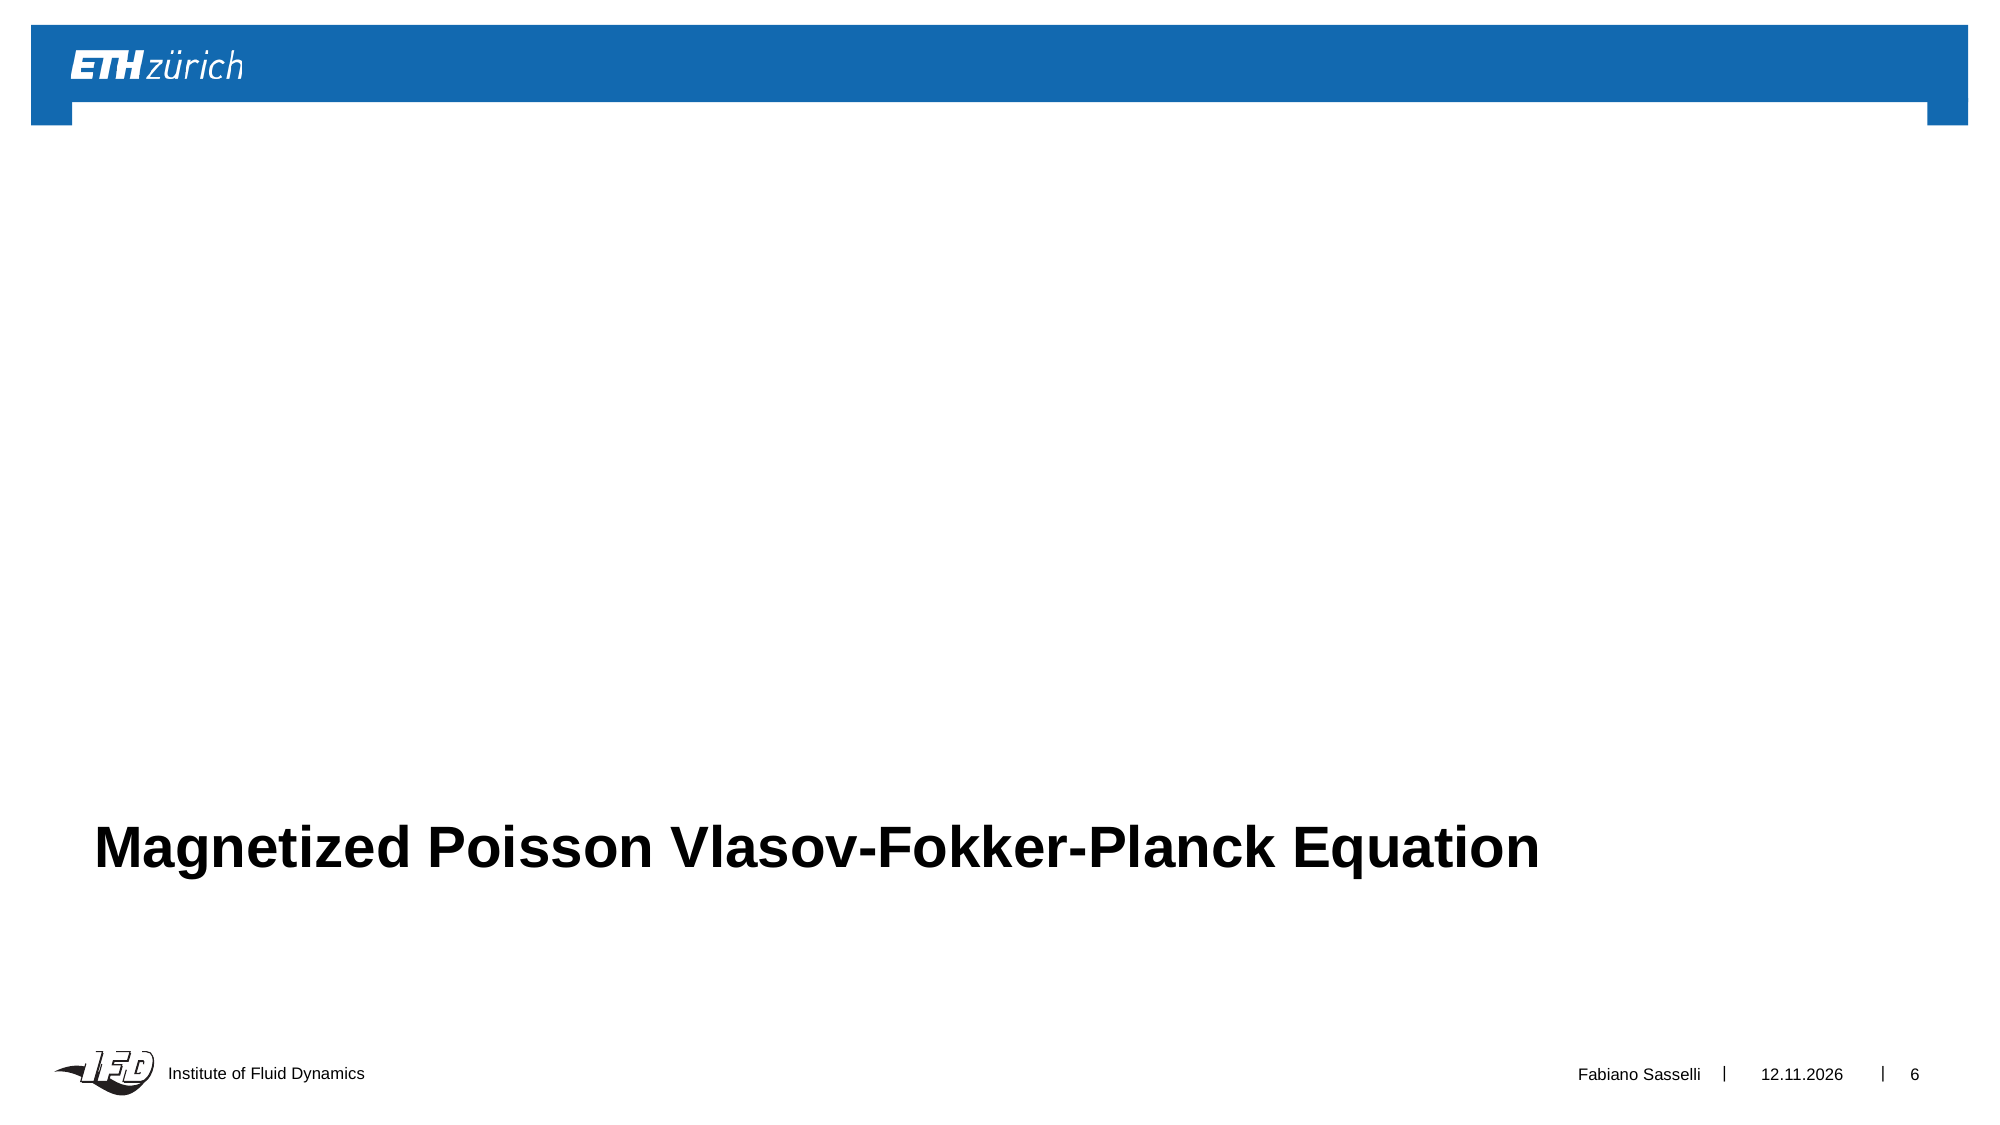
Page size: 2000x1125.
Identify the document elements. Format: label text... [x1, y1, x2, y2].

title Magnetized Poisson Vlasov-Fokker-Planck Equation [70, 791, 1929, 958]
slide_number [1735, 1034, 1870, 1112]
footer Fabiano Sasselli [999, 1034, 1702, 1112]
slide_number 6 [1886, 1034, 1945, 1112]
